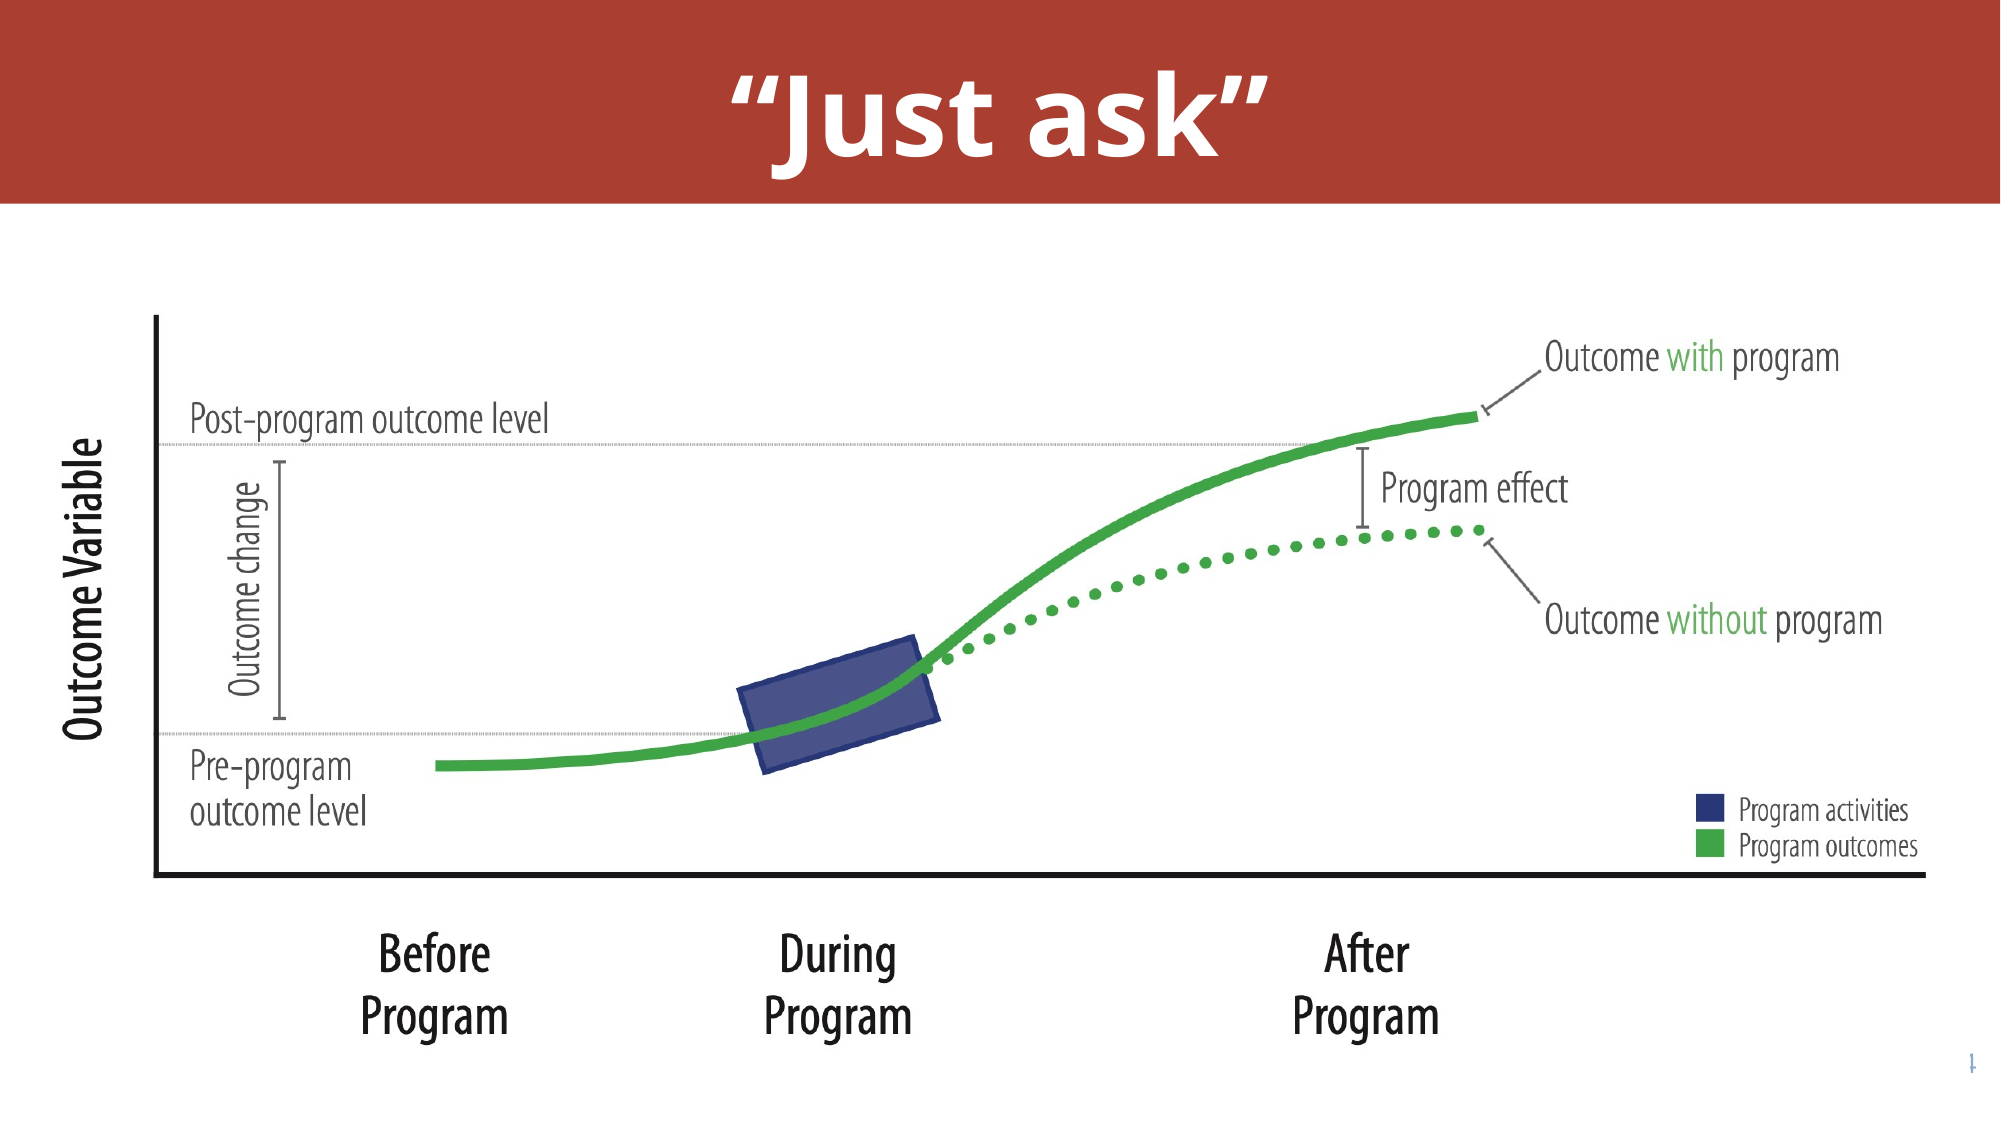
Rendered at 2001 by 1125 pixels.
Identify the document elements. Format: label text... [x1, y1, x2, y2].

title “Just ask” [0, 0, 2000, 187]
picture [30, 260, 1970, 1083]
slide_number 13 [1871, 1038, 1992, 1125]
